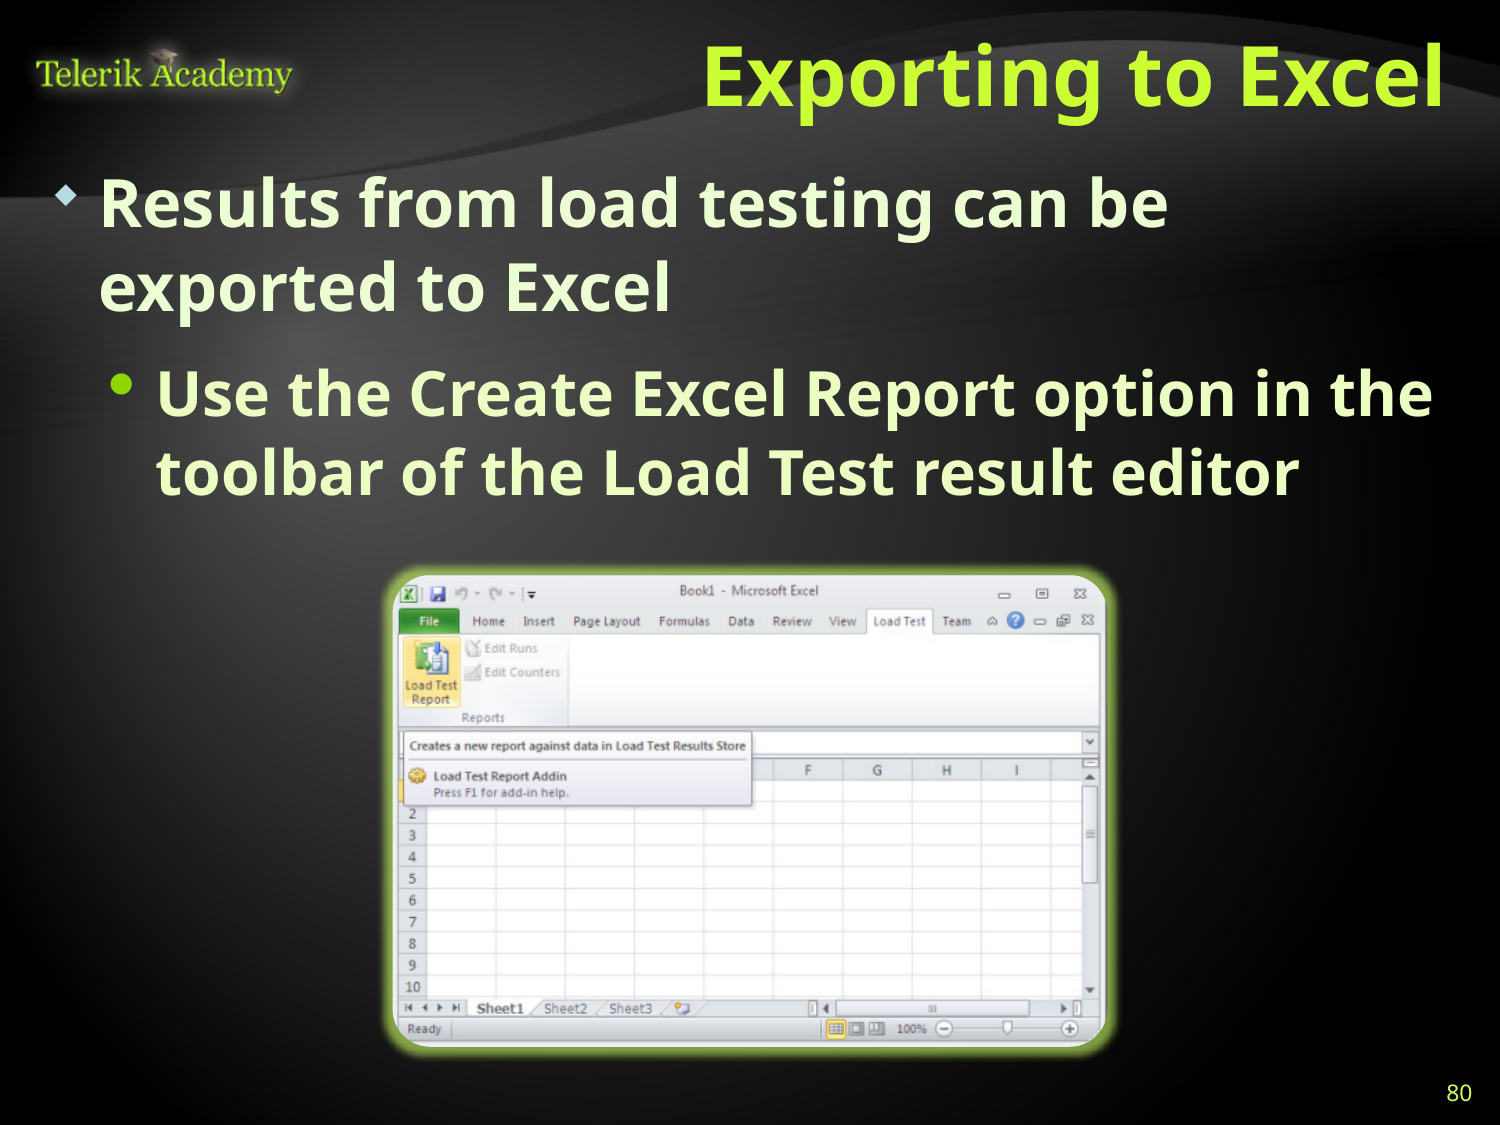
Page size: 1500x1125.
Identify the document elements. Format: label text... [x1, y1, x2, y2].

slide_number 80 [1412, 1074, 1488, 1113]
picture [0, 0, 1500, 1125]
list Results from load testing can be exported to Excel Use the Create Excel Report option in the toolbar of the Load Test result editor [37, 149, 1463, 1100]
title Exporting to Excel [300, 12, 1463, 149]
